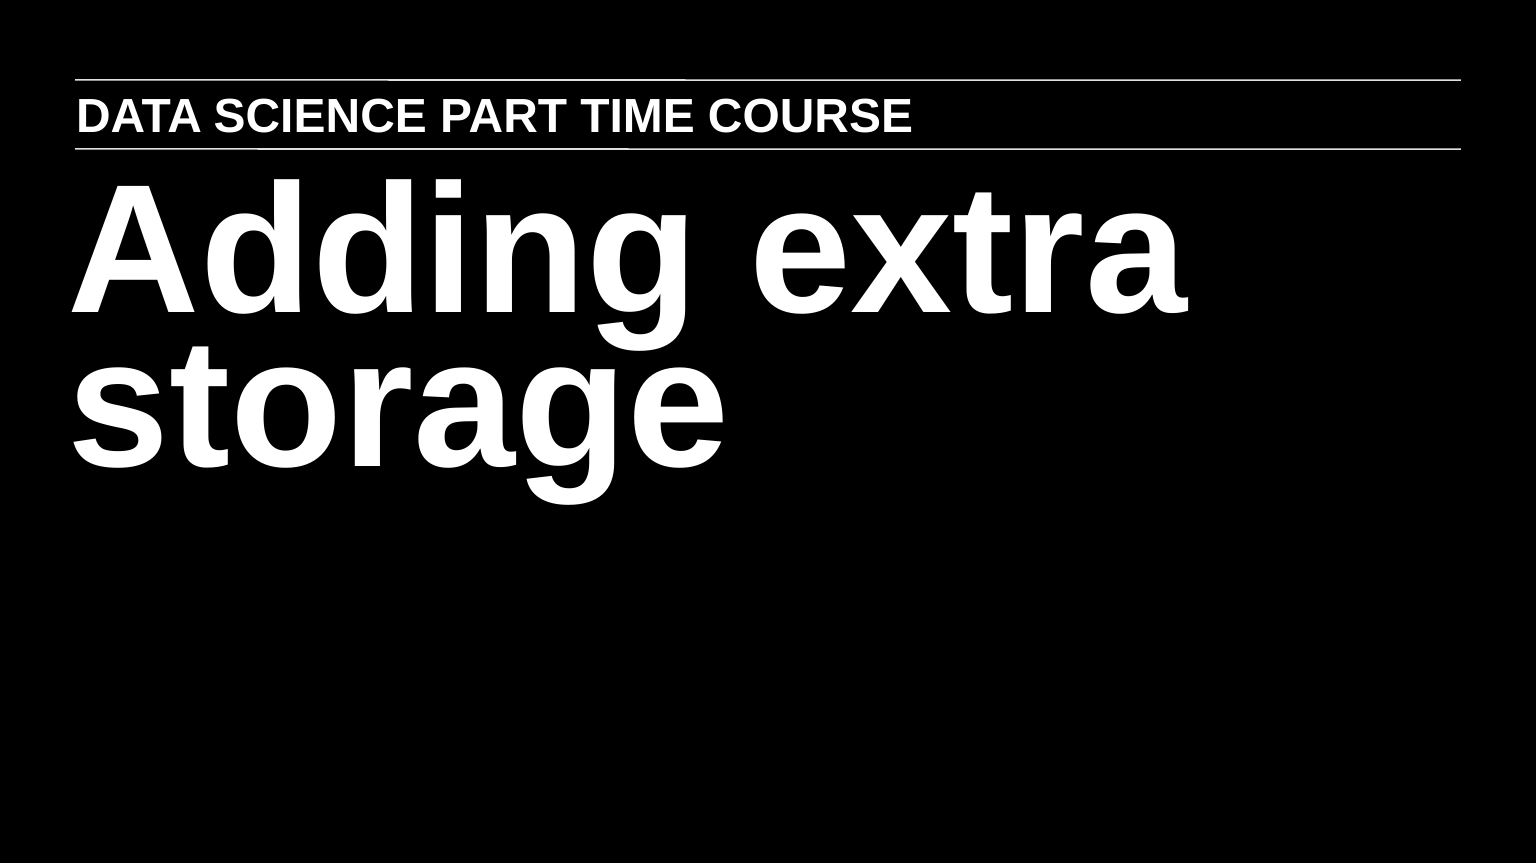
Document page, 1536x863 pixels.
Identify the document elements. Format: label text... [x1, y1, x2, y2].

list DATA SCIENCE PART TIME COURSE [60, 80, 1112, 184]
title Adding extra storage [56, 182, 1440, 823]
